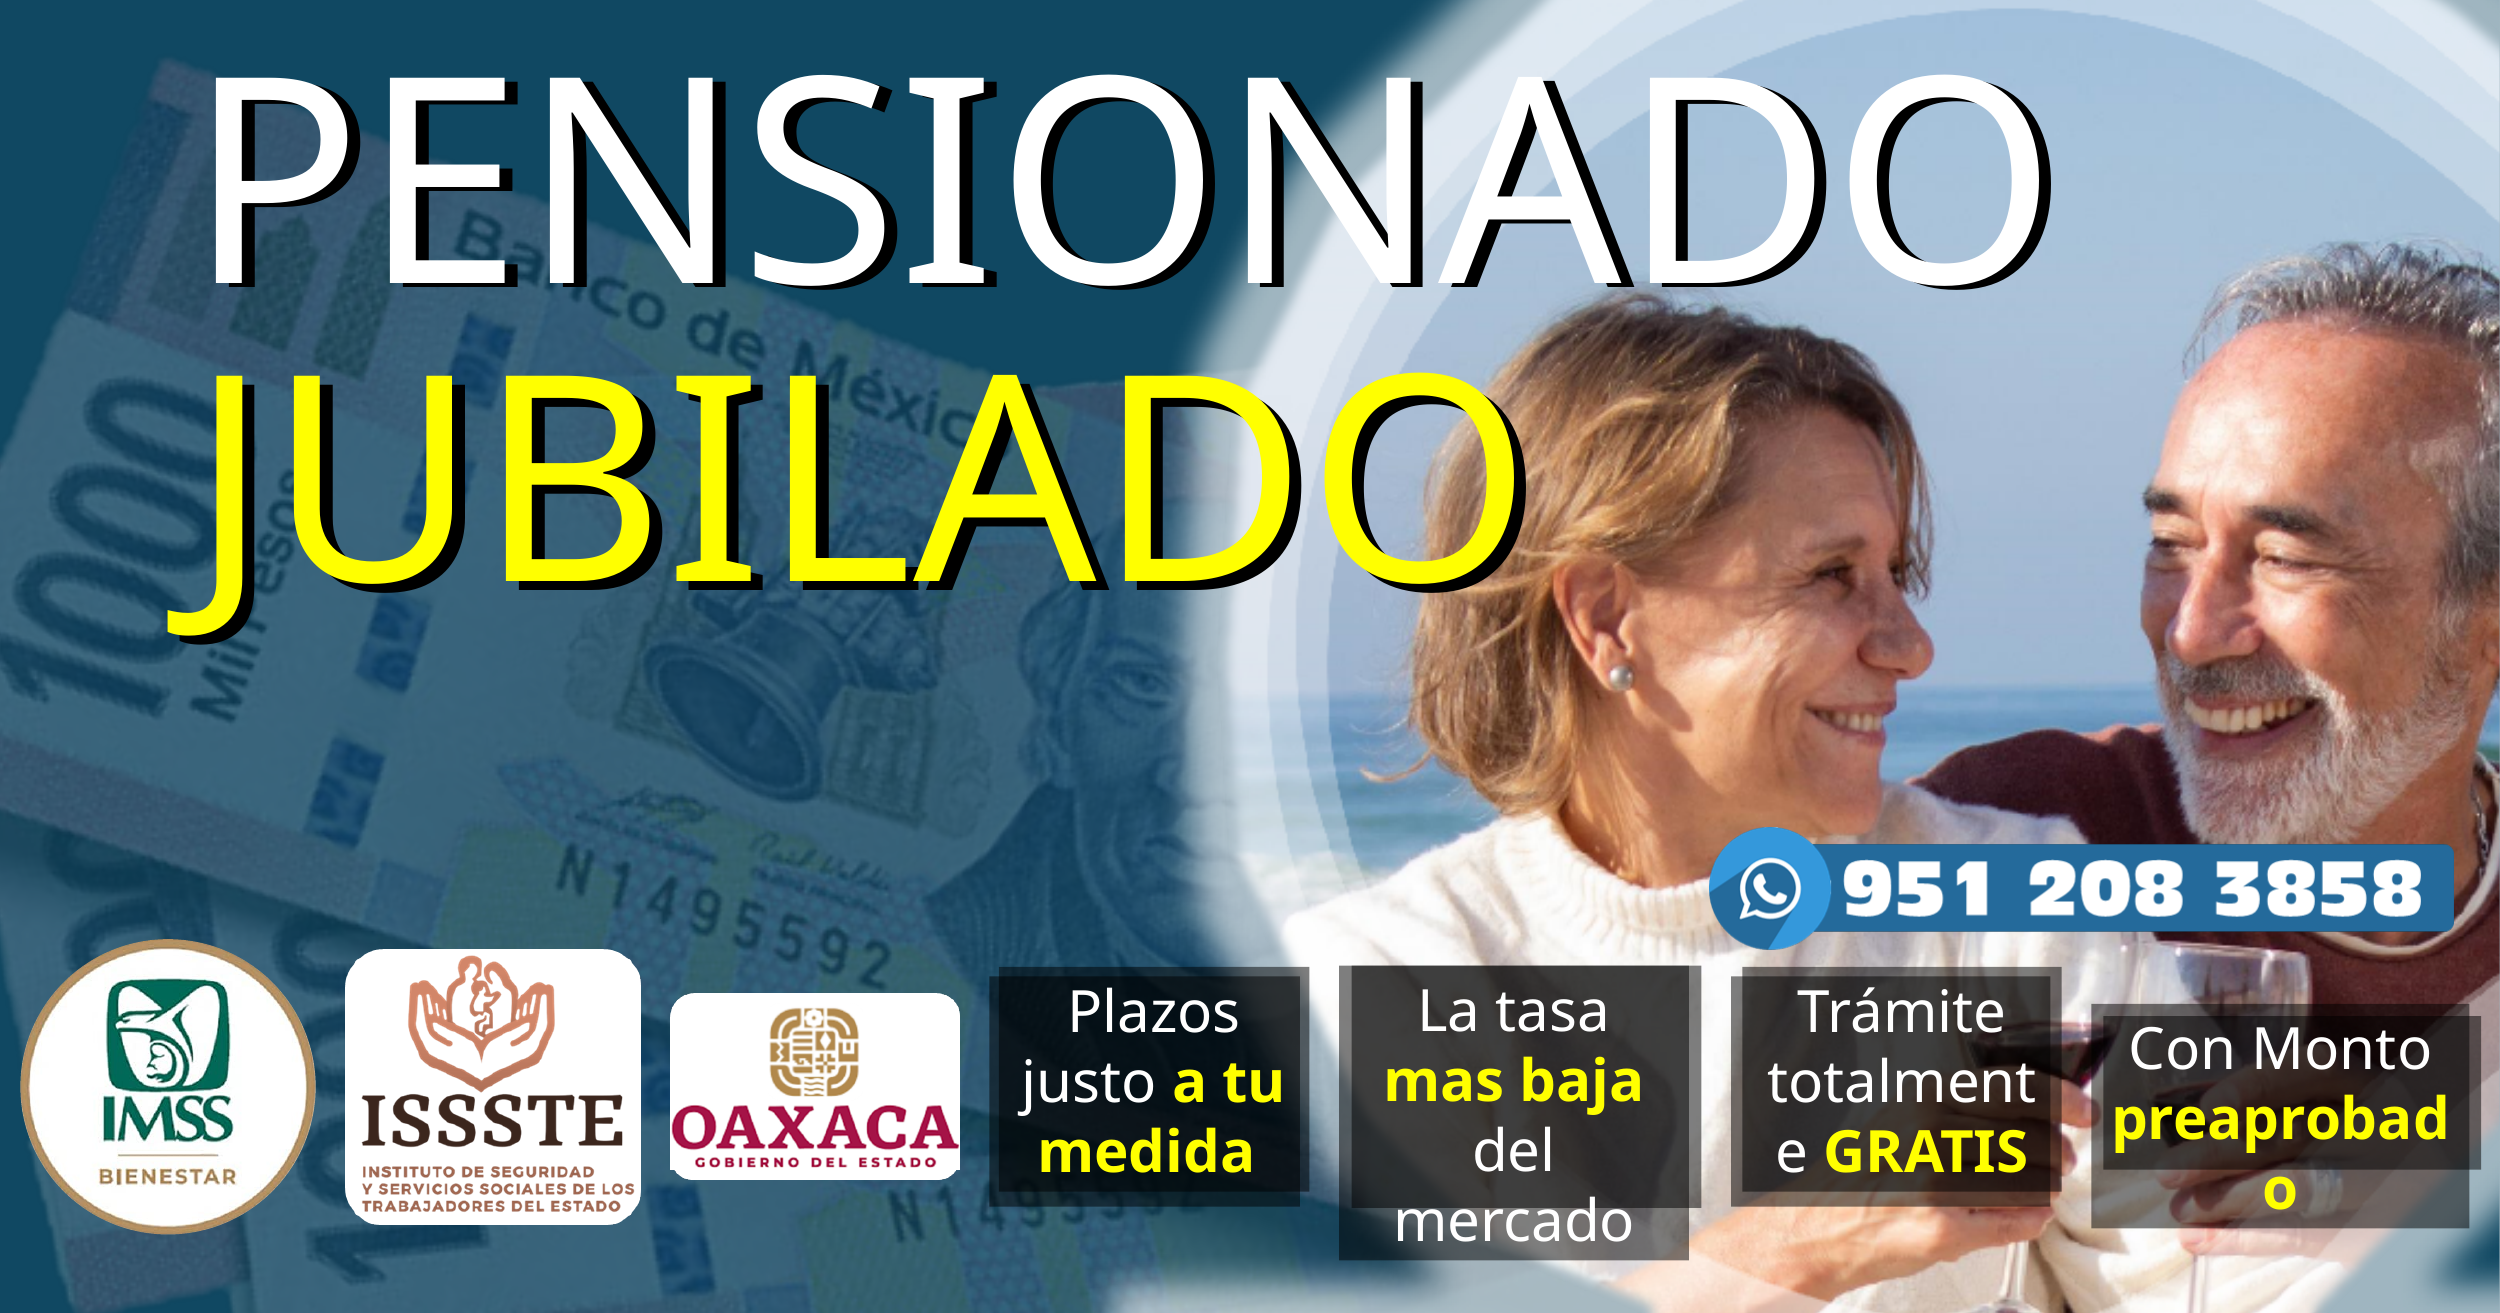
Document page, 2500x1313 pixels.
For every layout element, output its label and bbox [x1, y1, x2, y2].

text_box [988, 966, 1310, 1208]
text_box [0, 285, 1738, 660]
text_box [2090, 1003, 2482, 1171]
text_box [1338, 965, 1702, 1209]
text_box [0, 0, 2269, 357]
text_box [1730, 980, 2063, 1208]
picture [0, 0, 2500, 1313]
